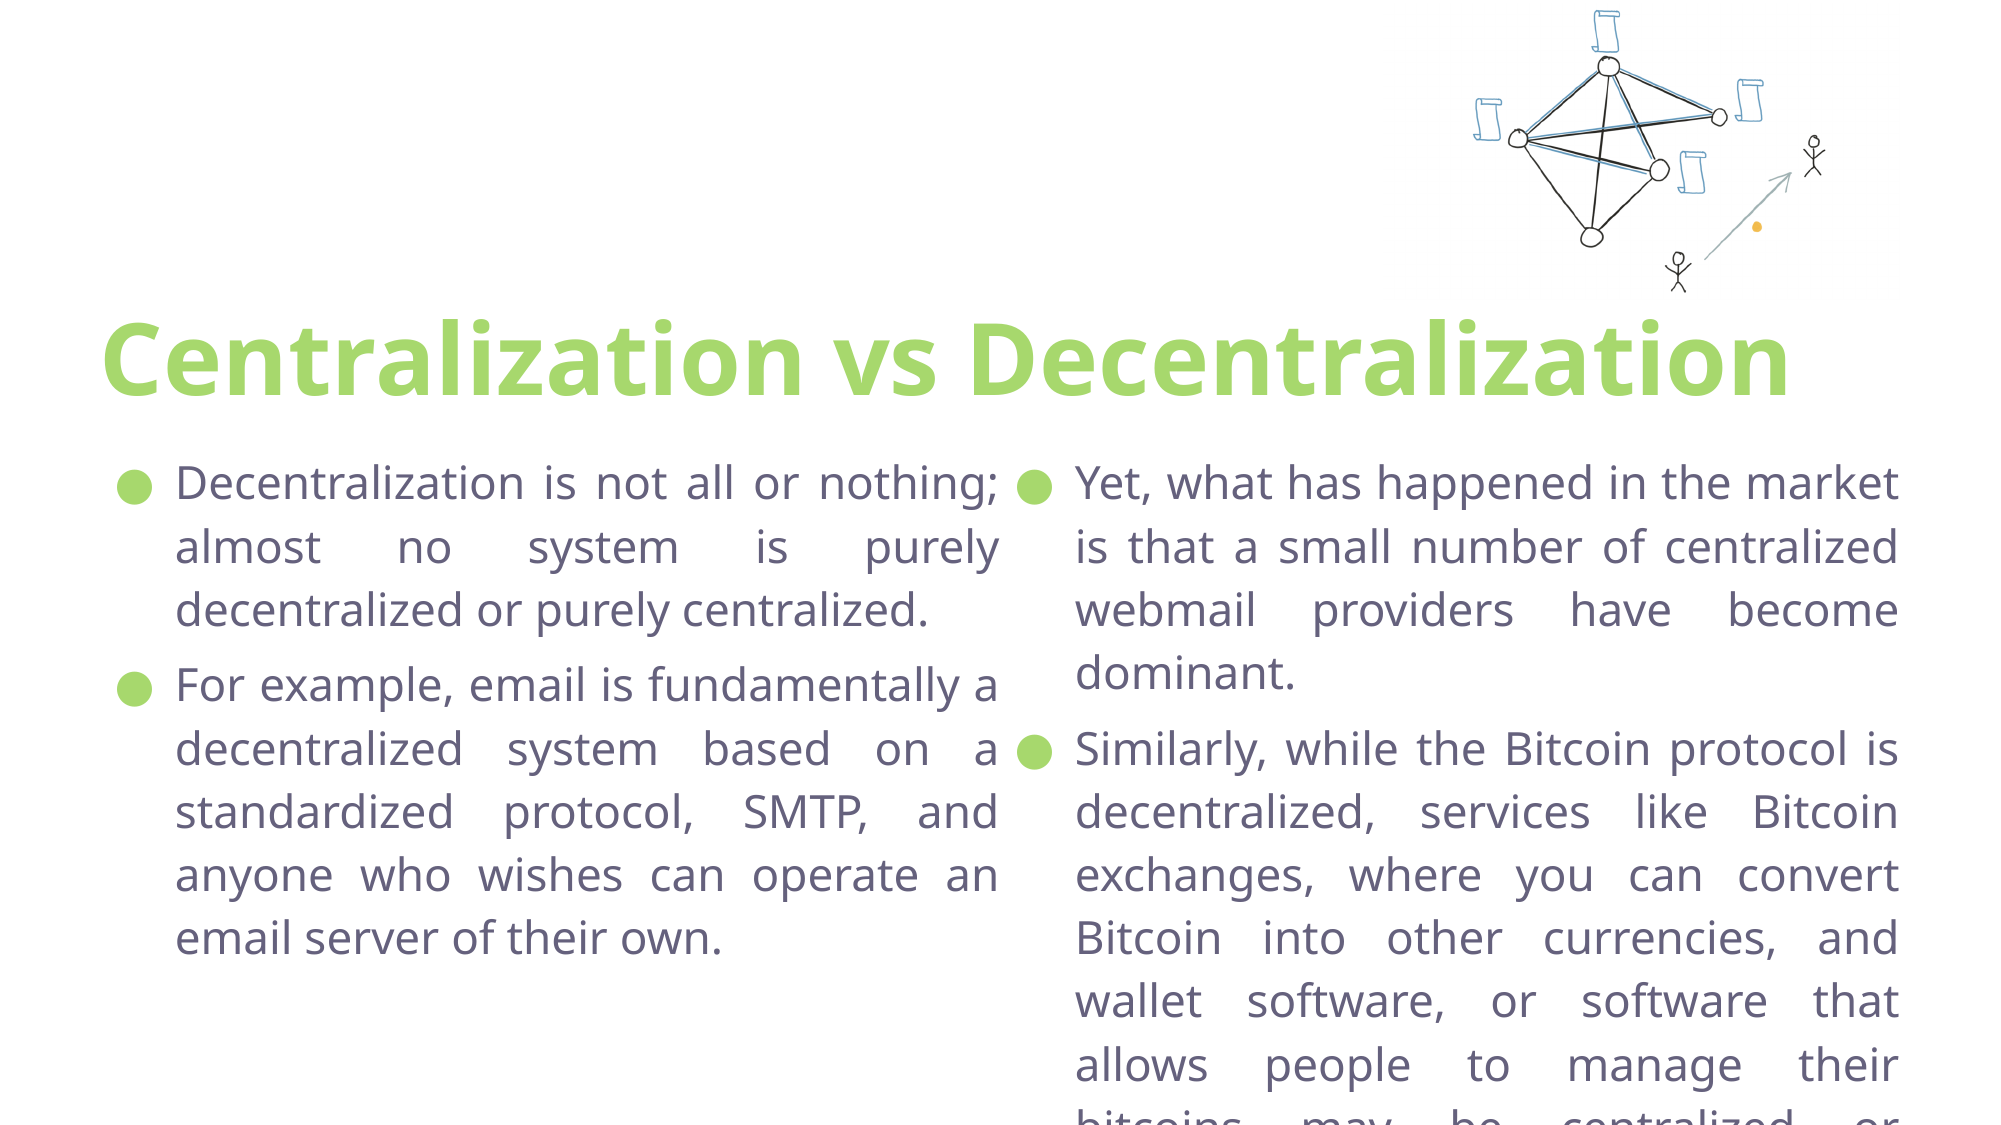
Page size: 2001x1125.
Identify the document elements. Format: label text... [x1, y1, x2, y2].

title Centralization vs Decentralization [99, 228, 1877, 416]
list Decentralization is not all or nothing; almost no system is purely decentralized or purely centralized. For example, email is fundamentally a decentralized system based on a standardized protocol, SMTP, and anyone who wishes can operate an email server of their own. [99, 445, 999, 854]
text_box Yet, what has happened in the market is that a small number of centralized webmail providers have become dominant. Similarly, while the Bitcoin protocol is decentralized, services like Bitcoin exchanges, where you can convert Bitcoin into other currencies, and wallet software, or software that allows people to manage their bitcoins may be centralized or decentralized to varying degrees. [999, 445, 1900, 854]
picture [1383, 3, 1901, 300]
